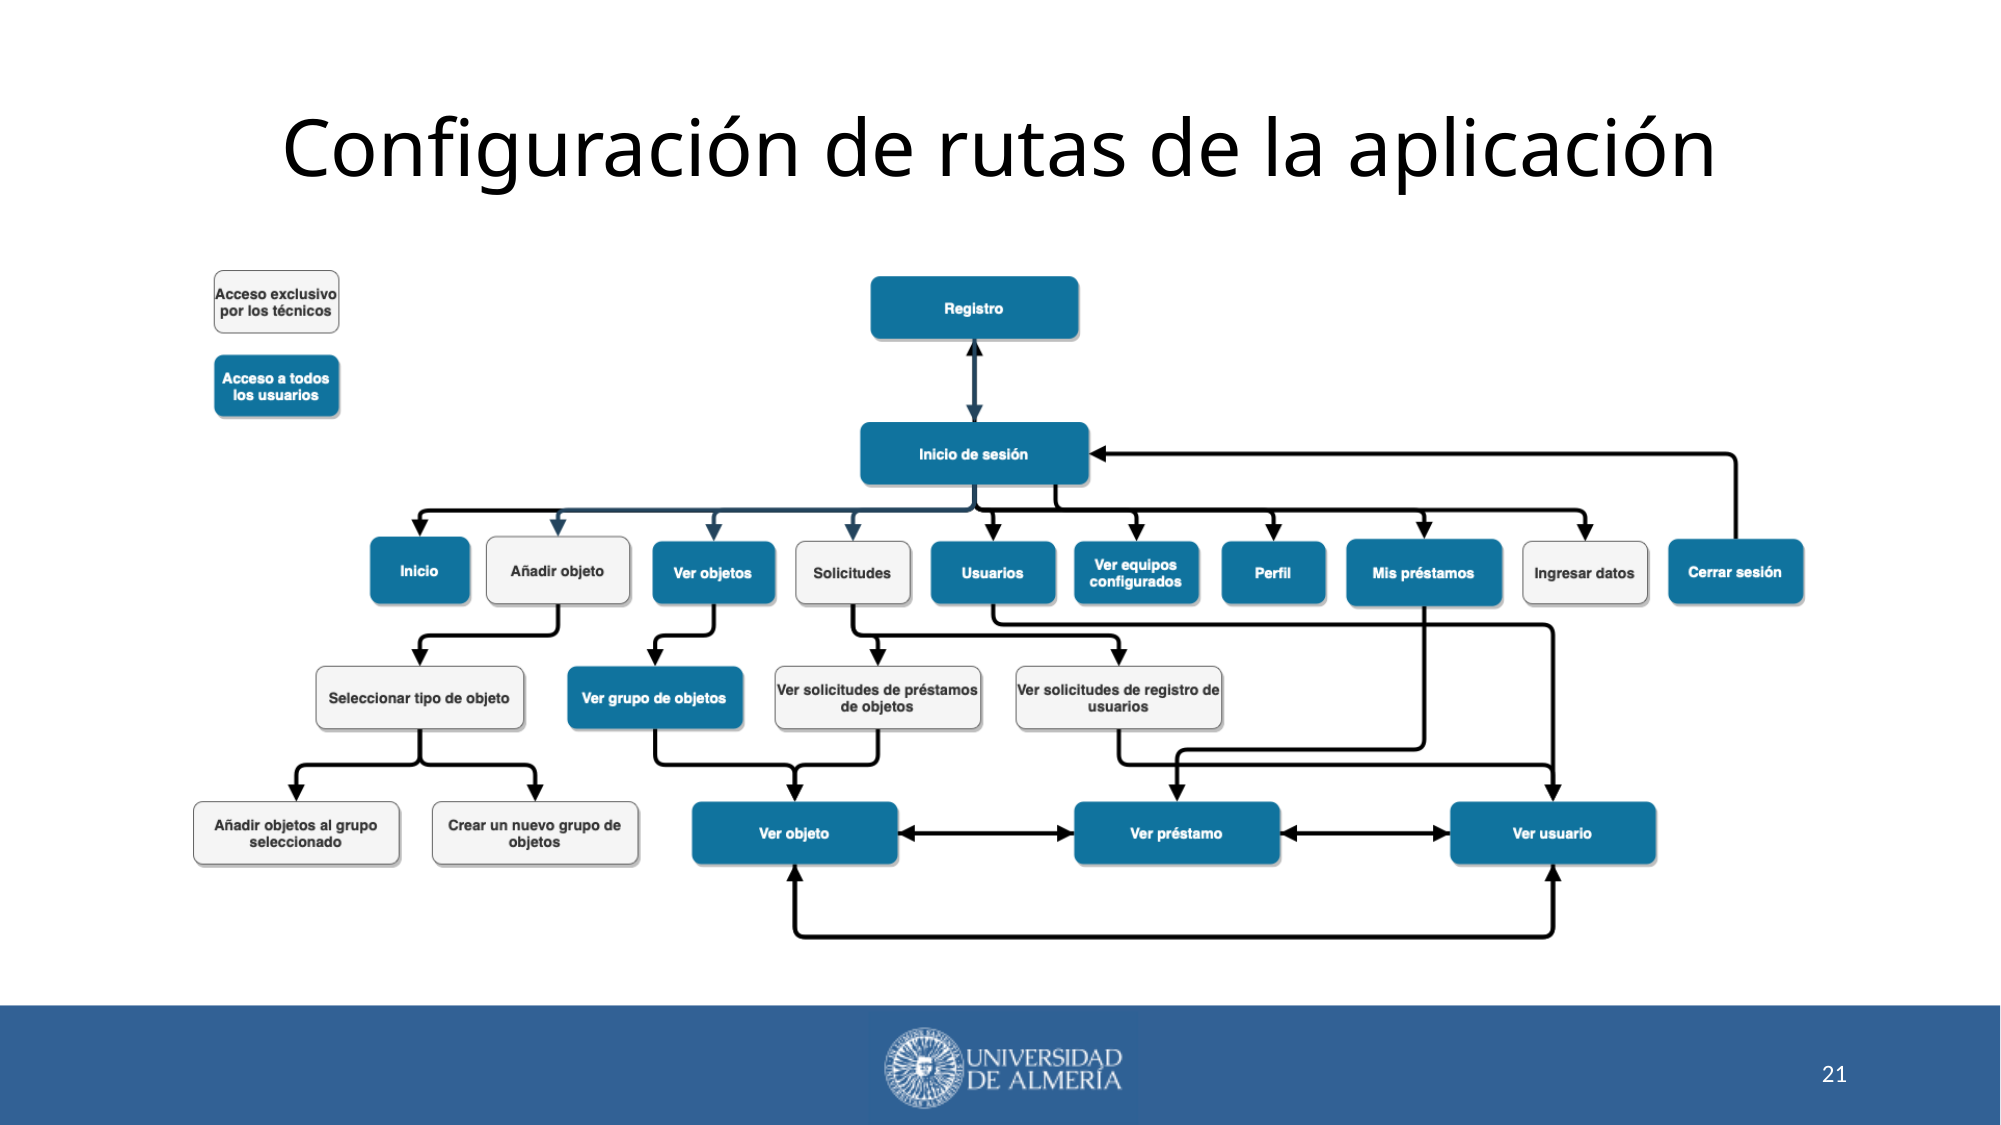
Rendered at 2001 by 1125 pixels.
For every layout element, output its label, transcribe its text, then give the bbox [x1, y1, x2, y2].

title Configuración de rutas de la aplicación [137, 47, 1863, 201]
picture [193, 270, 1807, 948]
slide_number 21 [1412, 1042, 1863, 1103]
